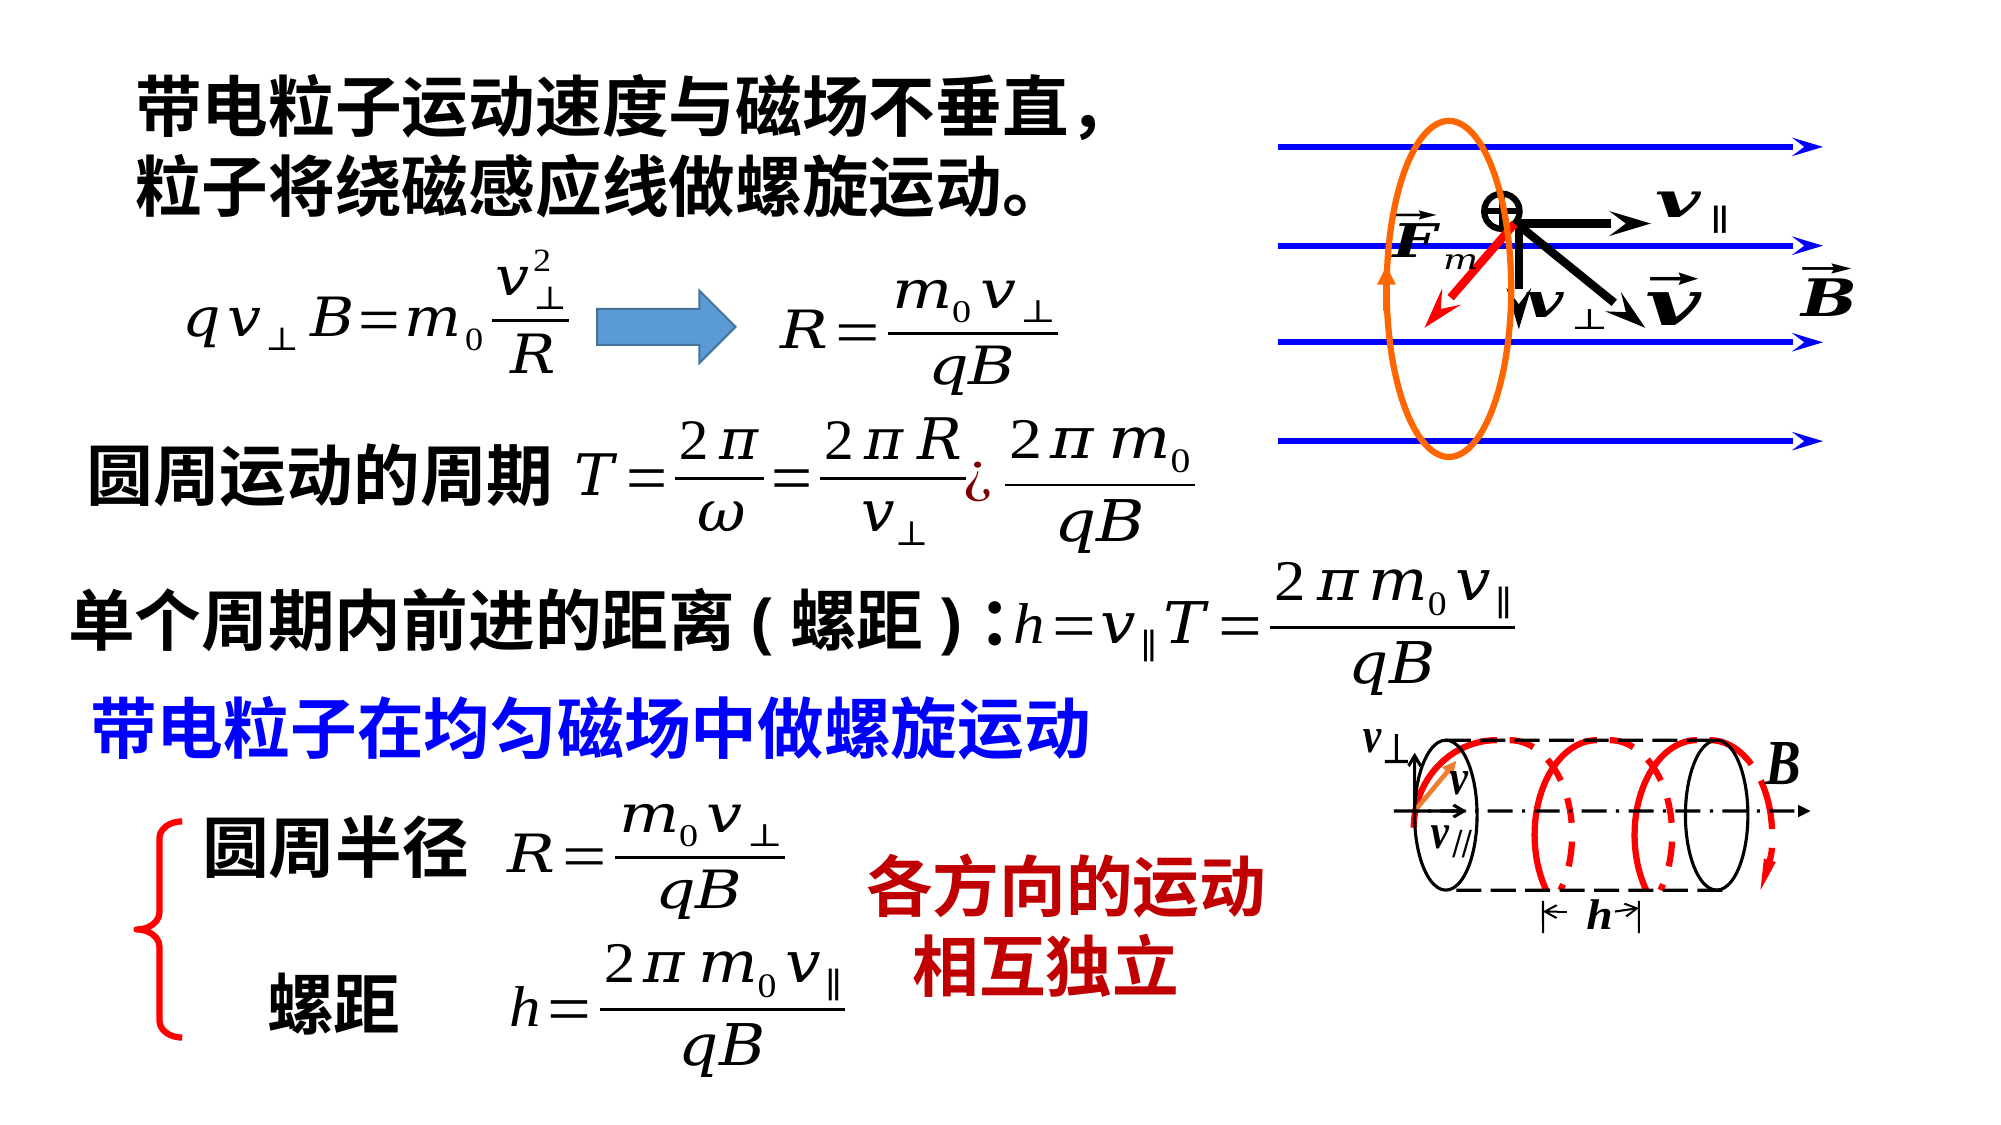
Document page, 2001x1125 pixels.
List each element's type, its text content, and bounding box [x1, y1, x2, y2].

text_box [1414, 119, 1483, 146]
text_box 圆周运动的周期 [71, 426, 569, 522]
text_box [1357, 702, 1814, 941]
text_box 各方向的运动 相互独立 [851, 837, 1282, 1013]
text_box [1388, 343, 1509, 441]
text_box 单个周期内前进的距离(螺距)： [53, 571, 1060, 667]
text_box 带电粒子在均匀磁场中做螺旋运动 [75, 679, 1107, 774]
text_box [1421, 442, 1476, 459]
text_box 螺距 [252, 955, 416, 1050]
text_box [1502, 192, 1521, 223]
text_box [1515, 222, 1646, 328]
text_box [1386, 246, 1511, 342]
text_box [1387, 147, 1508, 245]
text_box 圆周半径 [187, 798, 484, 893]
text_box [136, 821, 183, 1038]
text_box [596, 288, 738, 366]
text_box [1424, 223, 1515, 328]
